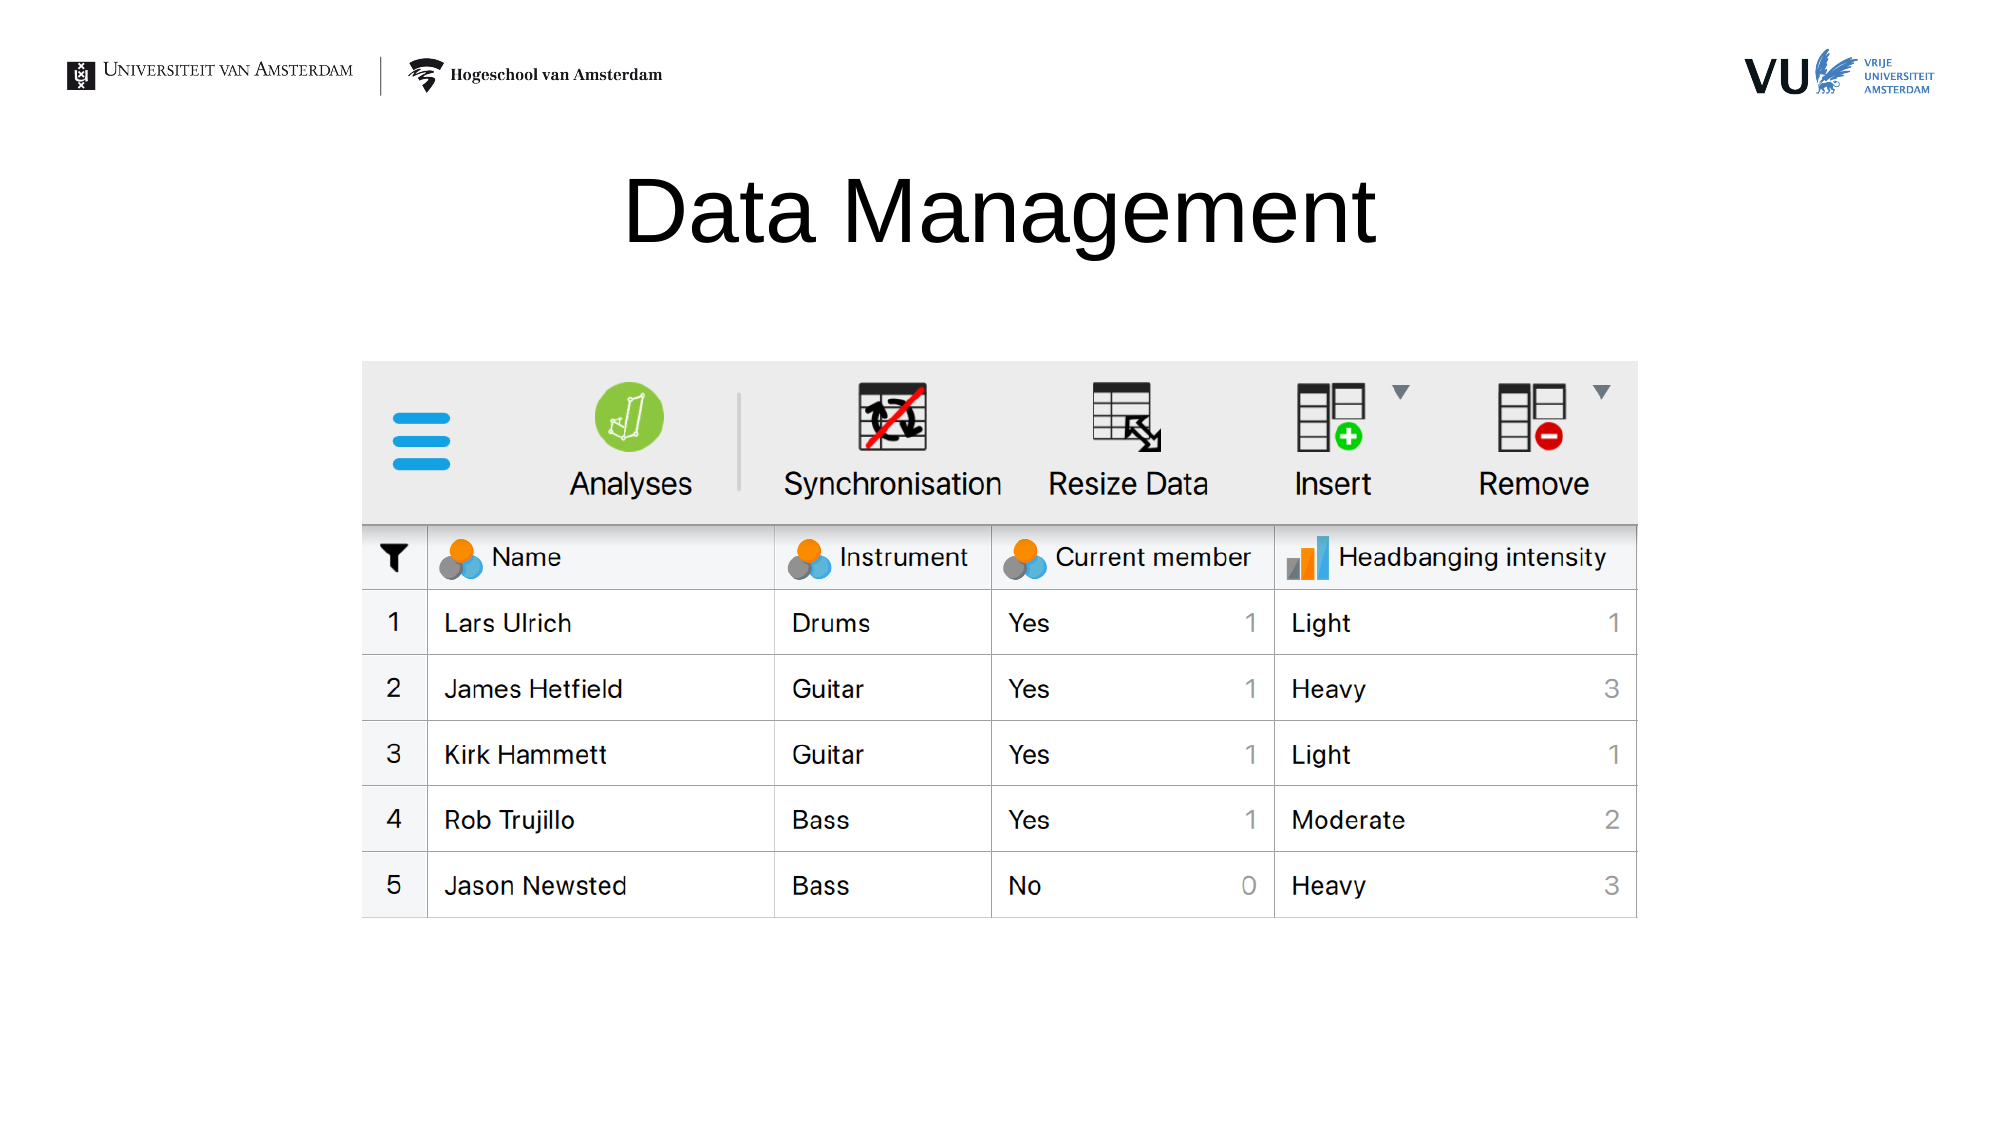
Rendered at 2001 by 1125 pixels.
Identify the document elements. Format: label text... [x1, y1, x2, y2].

picture [1, 0, 1999, 96]
title Data Management [99, 143, 1900, 332]
picture [362, 361, 1638, 918]
